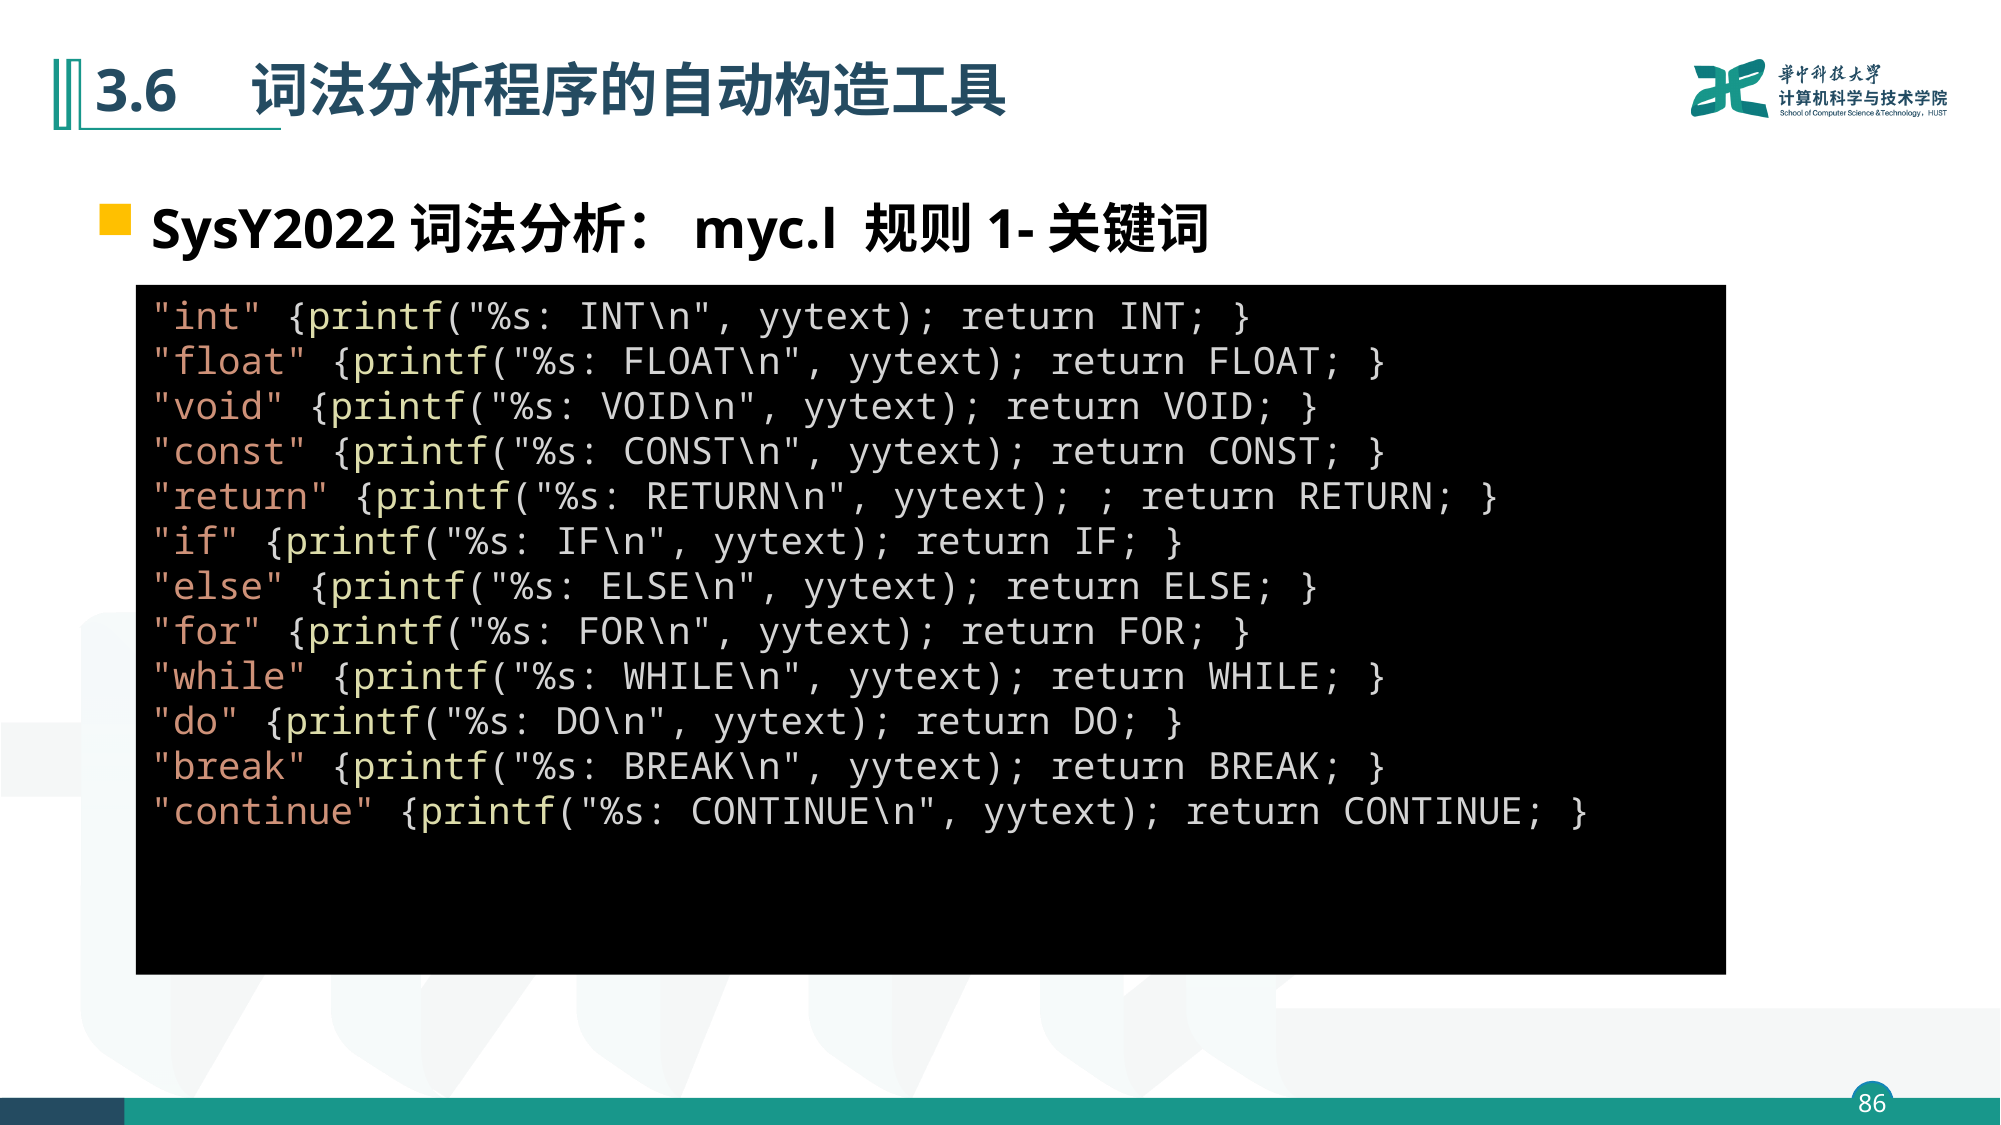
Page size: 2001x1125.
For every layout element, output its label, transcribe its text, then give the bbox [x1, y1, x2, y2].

list SysY2022词法分析：myc.l 规则1-关键词 [80, 154, 1805, 274]
text_box "int" {printf("%s: INT\n", yytext); return INT; } "float" {printf("%s: FLOAT\n", yytext); return FLOAT; } "void" {printf("%s: VOID\n", yytext); return VOID; } "const" {printf("%s: CONST\n", yytext); return CONST; } "return" {printf("%s: RETURN\n", yytext); ; return RETURN; } "if" {printf("%s: IF\n", yytext); return IF; } "else" {printf("%s: ELSE\n", yytext); return ELSE; } "for" {printf("%s: FOR\n", yytext); return FOR; } "while" {printf("%s: WHILE\n", yytext); return WHILE; } "do" {printf("%s: DO\n", yytext); return DO; } "break" {printf("%s: BREAK\n", yytext); return BREAK; } "continue" {printf("%s: CONTINUE\n", yytext); return CONTINUE; } [135, 284, 1727, 975]
picture [1805, 59, 1947, 118]
title 3.6 词法分析程序的自动构造工具 [80, 42, 1805, 144]
